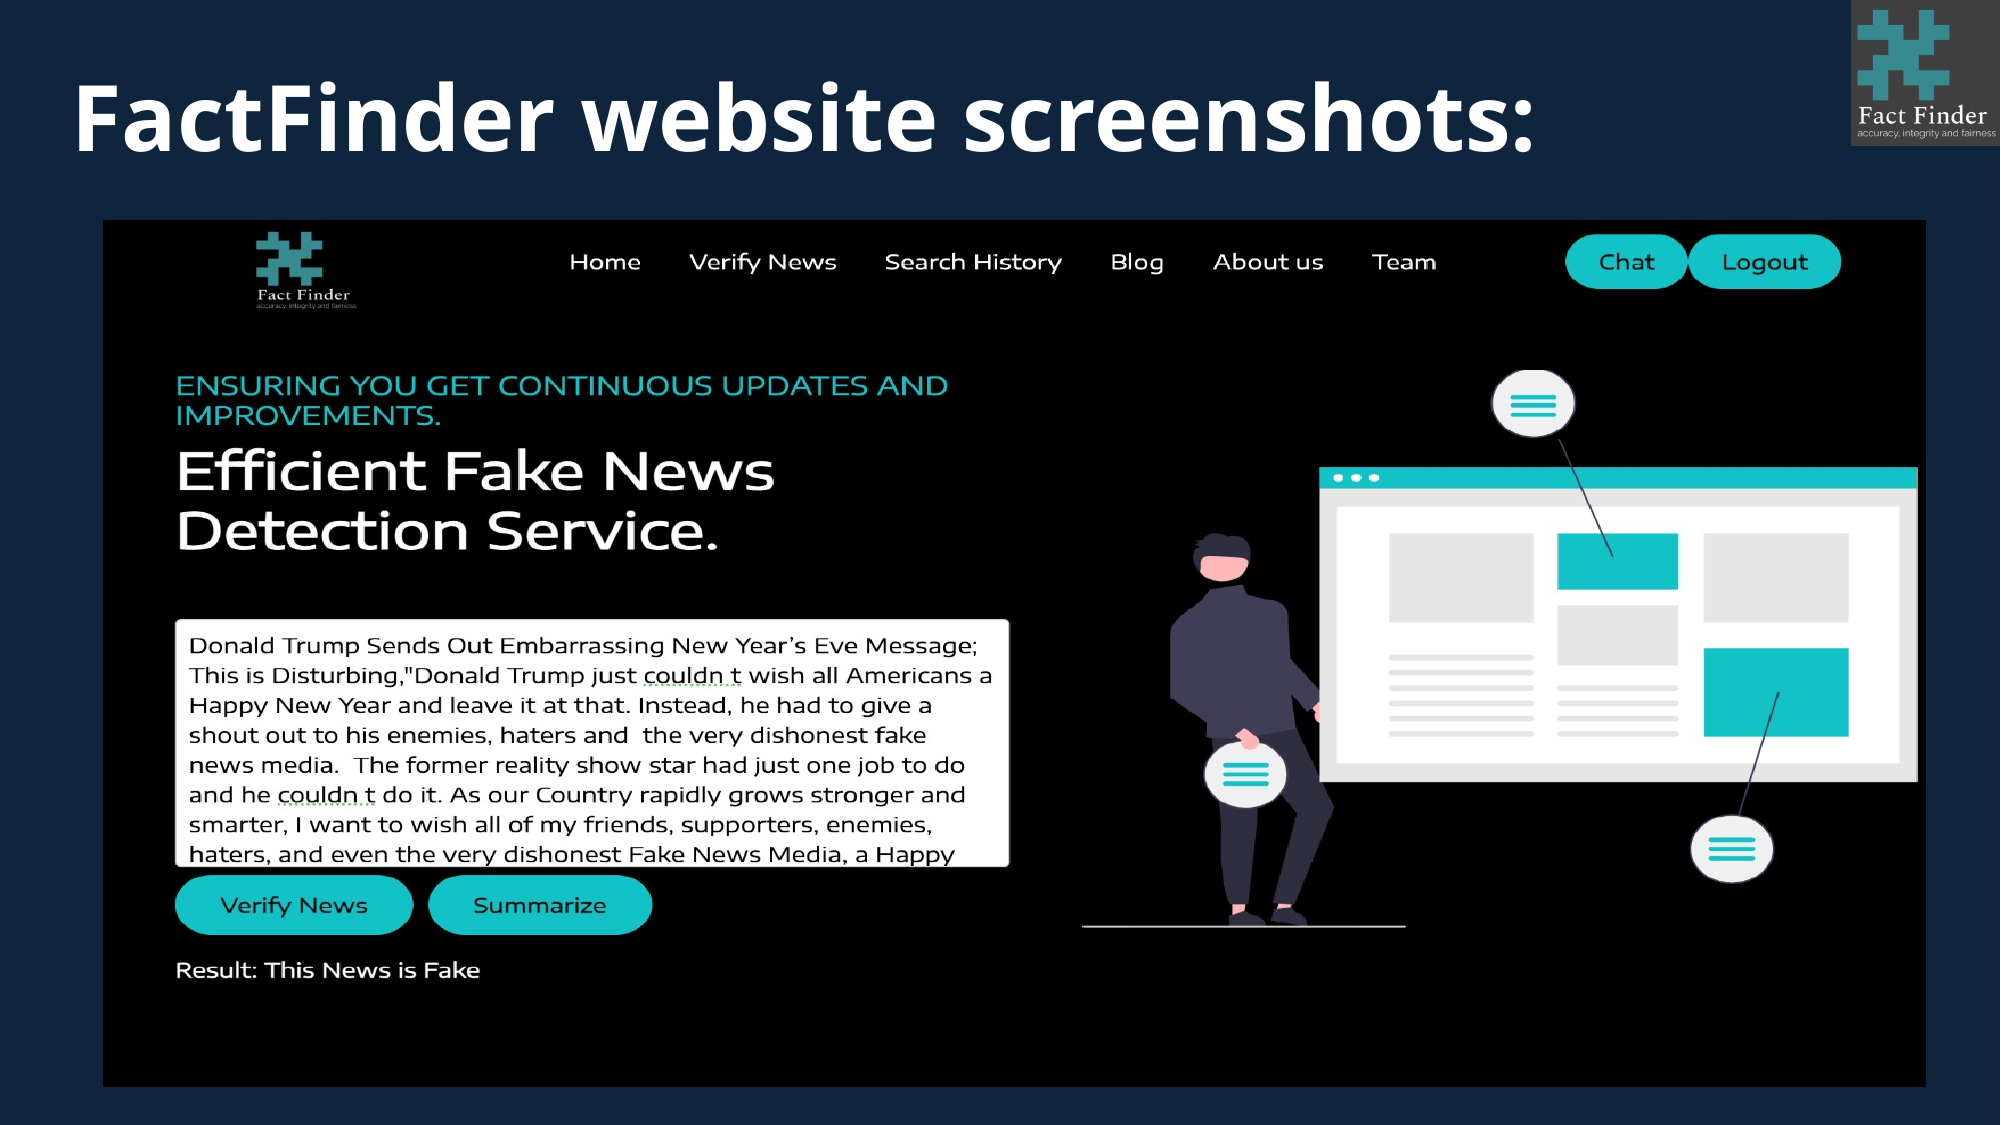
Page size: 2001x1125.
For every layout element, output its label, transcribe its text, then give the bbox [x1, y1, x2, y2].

picture [103, 220, 1926, 1087]
title FactFinder website screenshots: [56, 30, 1782, 214]
picture [1851, 0, 2000, 146]
